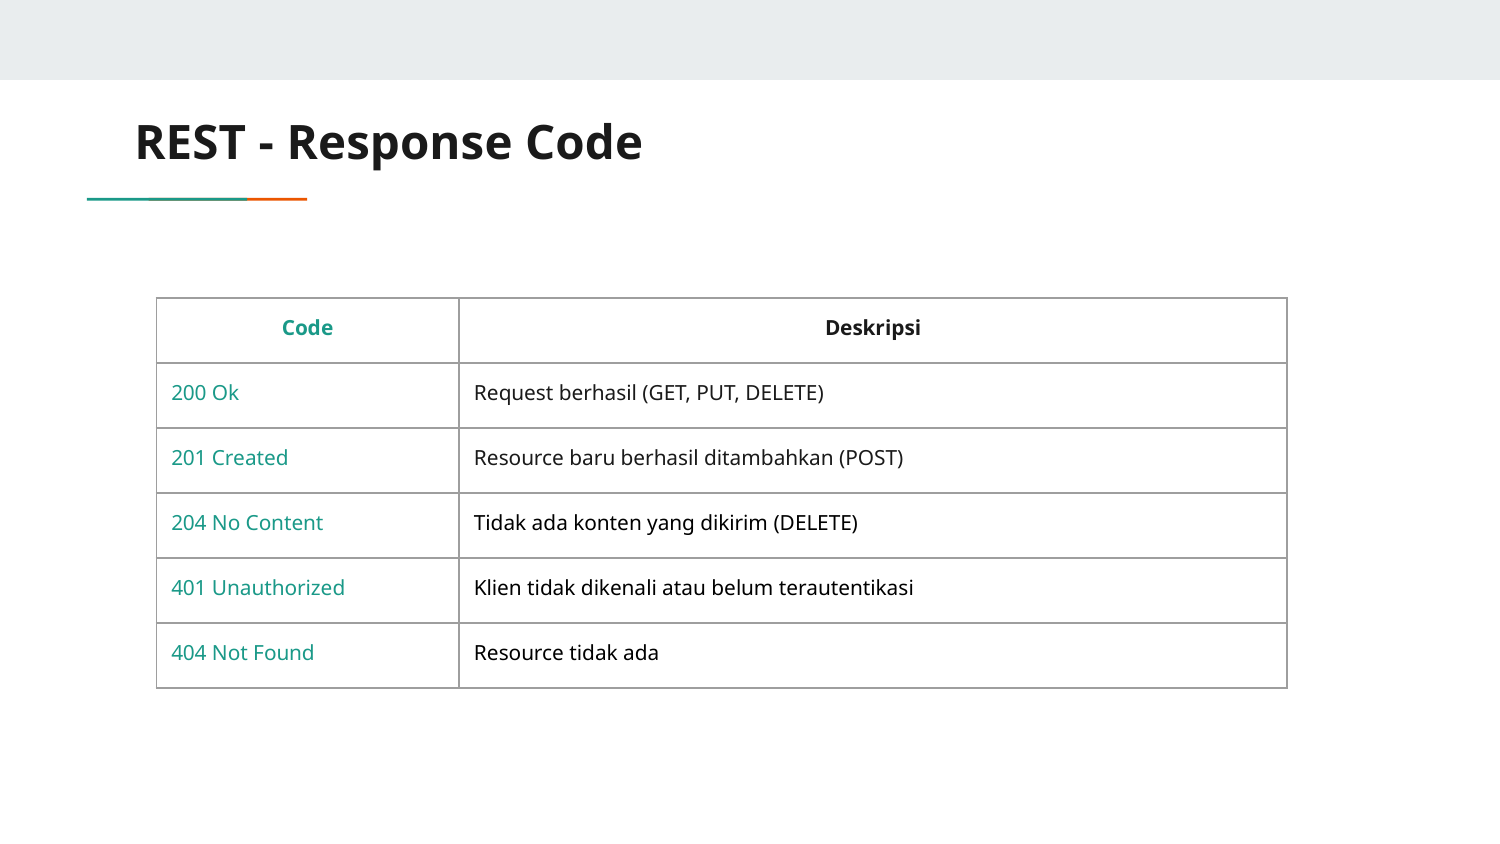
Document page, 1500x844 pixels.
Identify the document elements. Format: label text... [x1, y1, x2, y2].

table_cell Klien tidak dikenali atau belum terautentikasi [460, 559, 1286, 622]
table_cell Request berhasil (GET, PUT, DELETE) [460, 364, 1286, 427]
table_cell Tidak ada konten yang dikirim (DELETE) [460, 494, 1286, 557]
table_cell 200 Ok [157, 364, 458, 427]
table_cell Resource tidak ada [460, 624, 1286, 687]
title REST - Response Code [119, 97, 1381, 185]
table_cell 404 Not Found [157, 624, 458, 687]
table_header Deskripsi [460, 299, 1286, 362]
table_cell 401 Unauthorized [157, 559, 458, 622]
table_header Code [157, 299, 458, 362]
table_cell Resource baru berhasil ditambahkan (POST) [460, 429, 1286, 492]
table_cell 204 No Content [157, 494, 458, 557]
table_cell 201 Created [157, 429, 458, 492]
